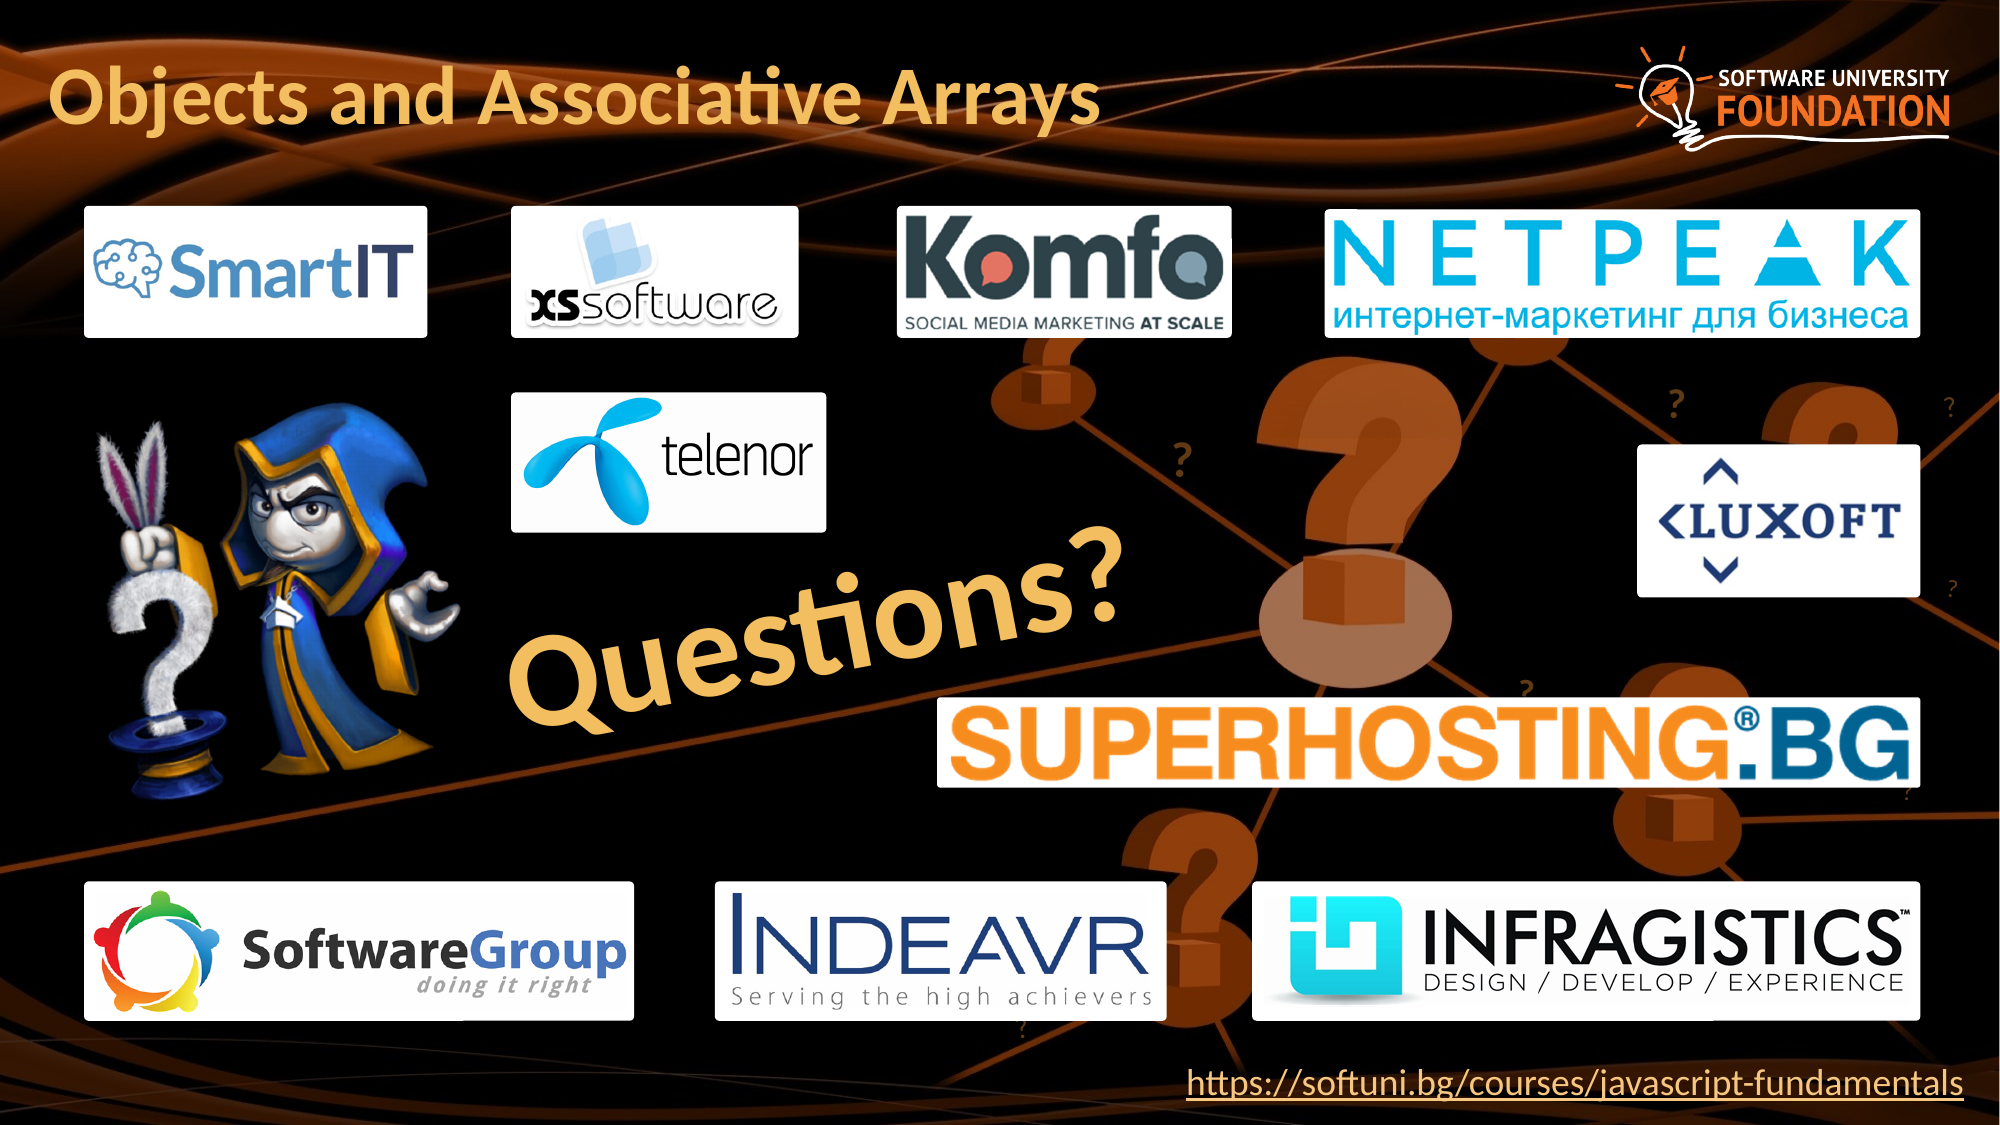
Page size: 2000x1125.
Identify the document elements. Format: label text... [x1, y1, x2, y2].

list https://softuni.bg/courses/javascript-fundamentals [250, 1050, 1971, 1108]
title Objects and Associative Arrays [30, 6, 1602, 189]
picture [0, 0, 2000, 1125]
